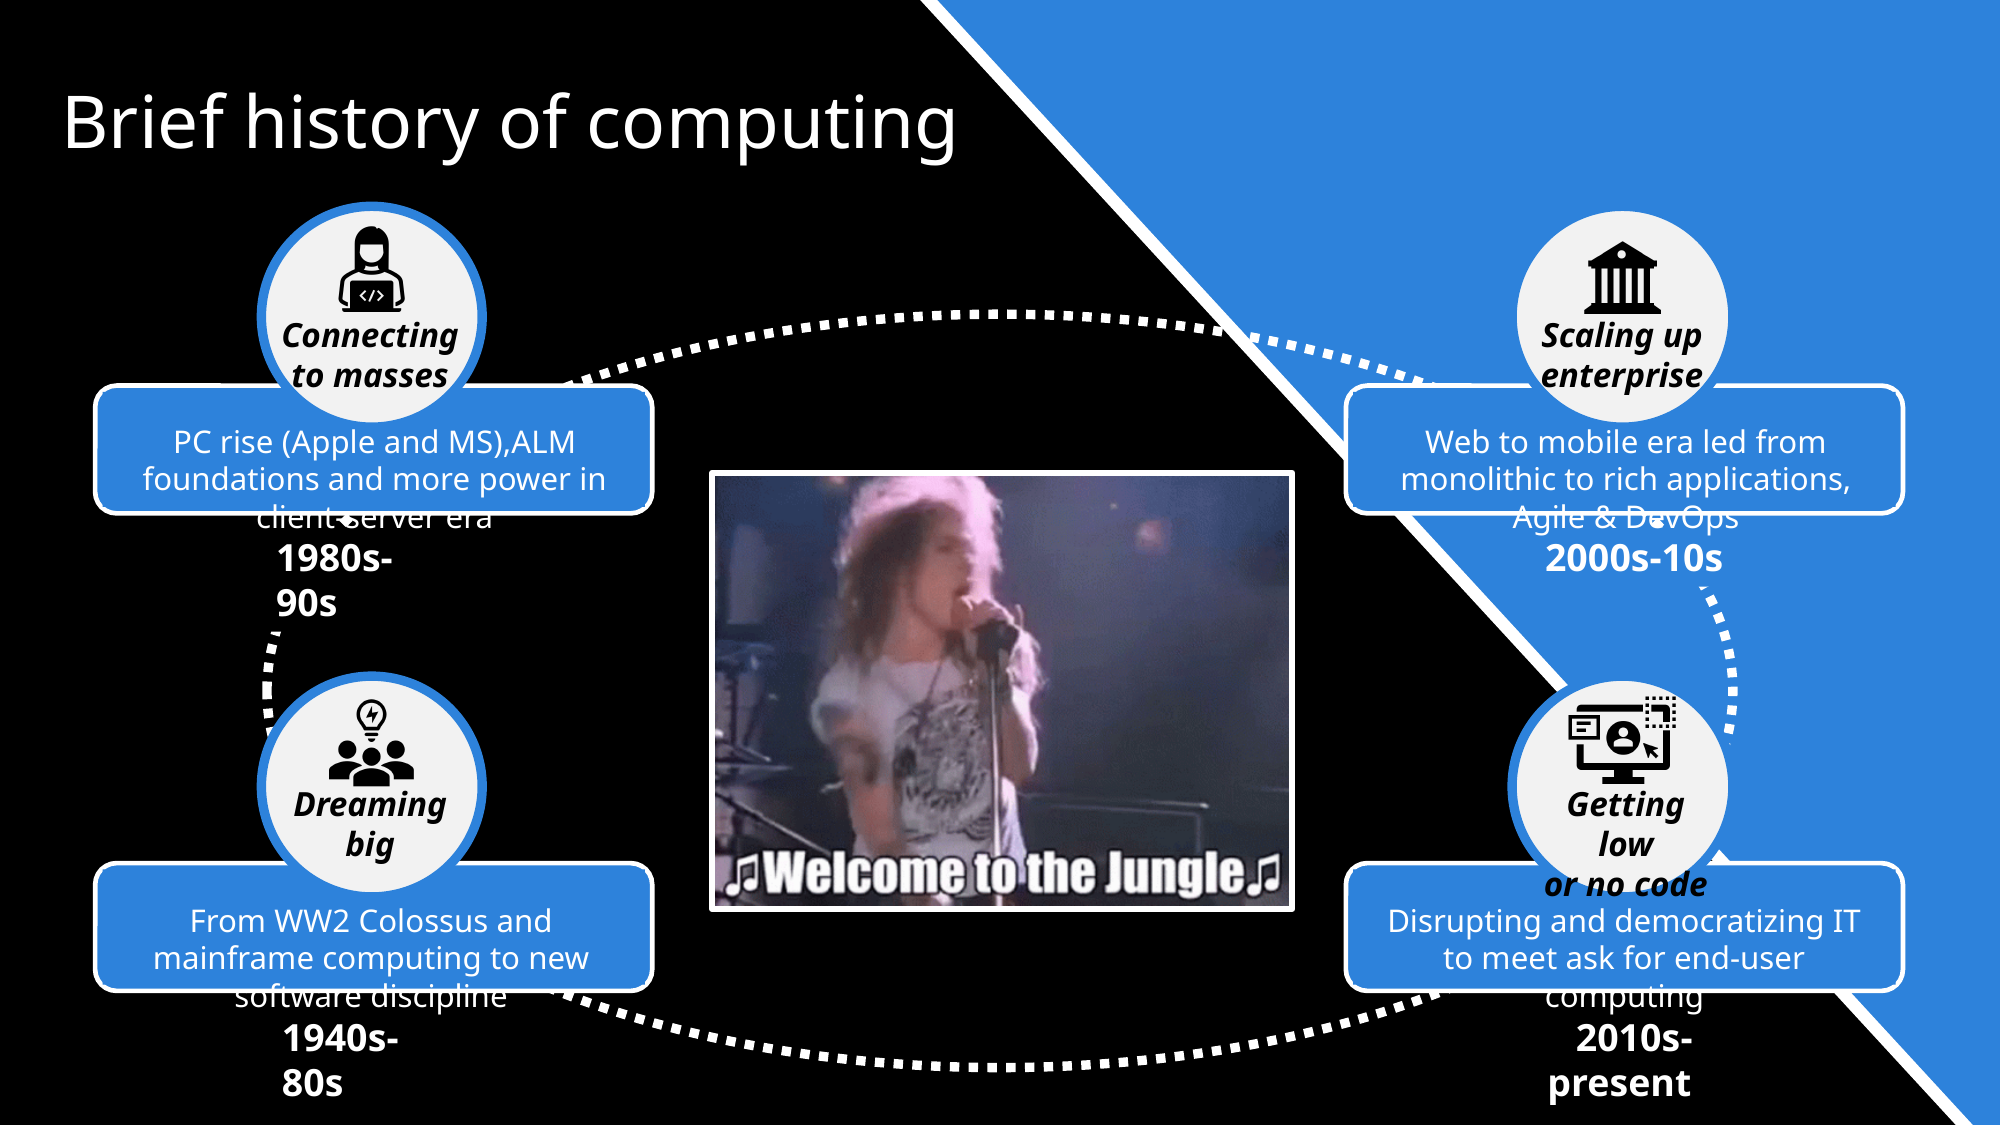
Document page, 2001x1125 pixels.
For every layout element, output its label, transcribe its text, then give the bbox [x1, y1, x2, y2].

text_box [1345, 385, 1903, 514]
text_box Web to mobile era led from monolithic to rich applications, Agile & DevOps [1347, 414, 1905, 542]
text_box [427, 689, 484, 829]
text_box 2000s-10s [1494, 542, 1754, 587]
text_box [1511, 690, 1566, 833]
text_box Connecting to masses [265, 307, 475, 385]
text_box PC rise (Apple and MS),ALM foundations and more power in client-server era [82, 414, 667, 542]
picture [1574, 229, 1671, 326]
text_box [1678, 689, 1734, 812]
text_box [265, 313, 1734, 1069]
text_box [260, 690, 315, 819]
text_box [1572, 675, 1673, 687]
text_box [321, 675, 422, 687]
text_box Scaling up enterprise [1517, 306, 1727, 385]
text_box 1940s-80s [267, 1006, 472, 1112]
text_box Disrupting and democratizing IT to meet ask for end-user computing [1357, 991, 1891, 1022]
text_box 2010s-present [1488, 1006, 1761, 1112]
picture [323, 217, 420, 314]
text_box Getting low or no code [1521, 775, 1731, 863]
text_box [1345, 863, 1903, 991]
picture [715, 475, 1290, 906]
text_box [260, 205, 484, 359]
text_box [1511, 205, 1734, 356]
text_box From WW2 Colossus and mainframe computing to new software discipline [90, 894, 653, 1022]
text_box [95, 385, 653, 514]
text_box 1980s-90s [261, 542, 461, 632]
picture [1566, 687, 1678, 799]
text_box [927, 0, 2000, 1125]
picture [315, 687, 427, 799]
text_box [95, 863, 653, 991]
title Brief history of computing [46, 16, 1863, 235]
text_box Dreaming big [265, 775, 475, 863]
